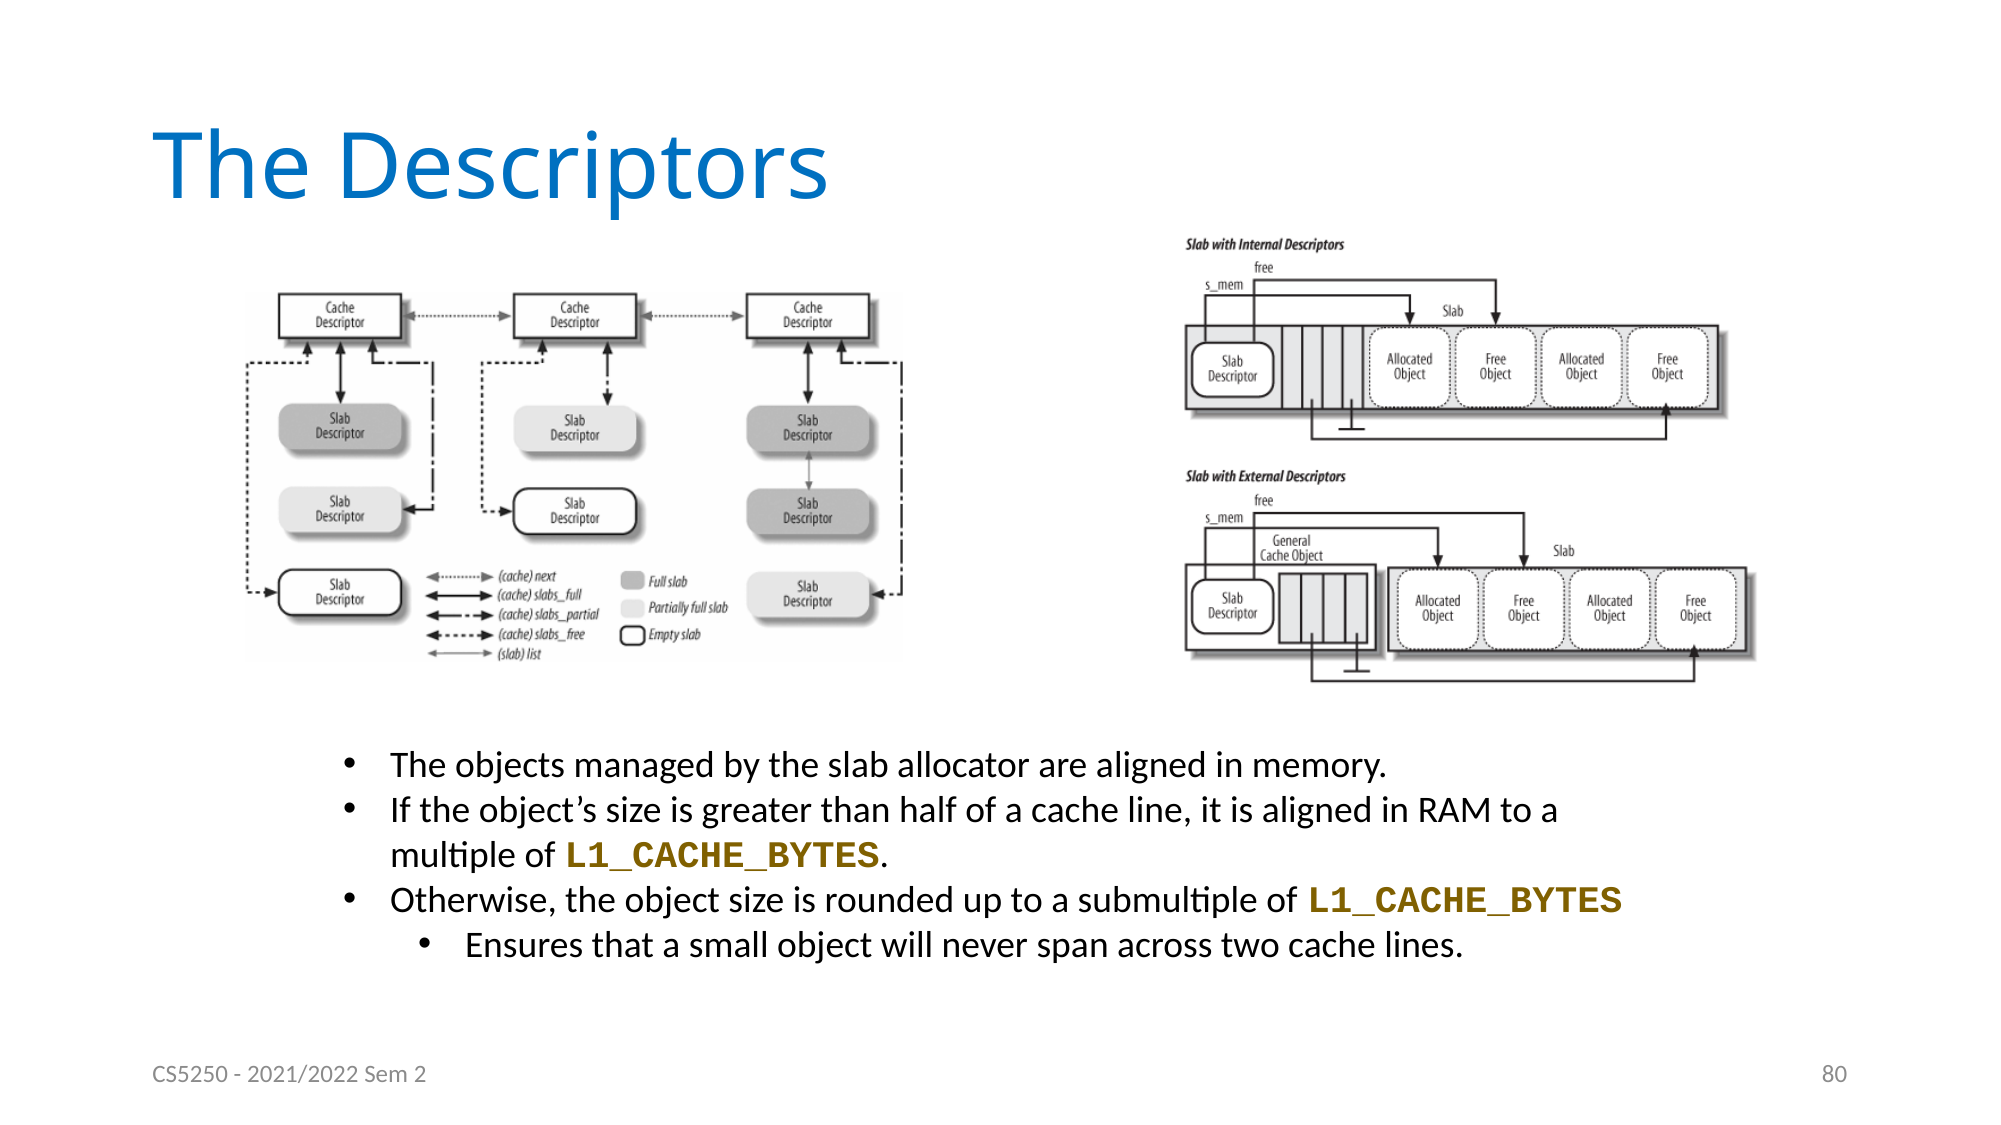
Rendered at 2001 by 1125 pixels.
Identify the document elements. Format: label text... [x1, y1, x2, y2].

text_box The objects managed by the slab allocator are aligned in memory. If the object’s size is greater than half of a cache line, it is aligned in RAM to a multiple of L1_CACHE_BYTES. Otherwise, the object size is rounded up to a submultiple of L1_CACHE_BYTES Ensures that a small object will never span across two cache lines. [328, 732, 1677, 973]
picture [1155, 224, 1776, 708]
title The Descriptors [137, 59, 1863, 278]
picture [217, 277, 959, 675]
slide_number CS5250 - 2021/2022 Sem 2 [137, 1042, 588, 1103]
slide_number 80 [1412, 1042, 1863, 1103]
